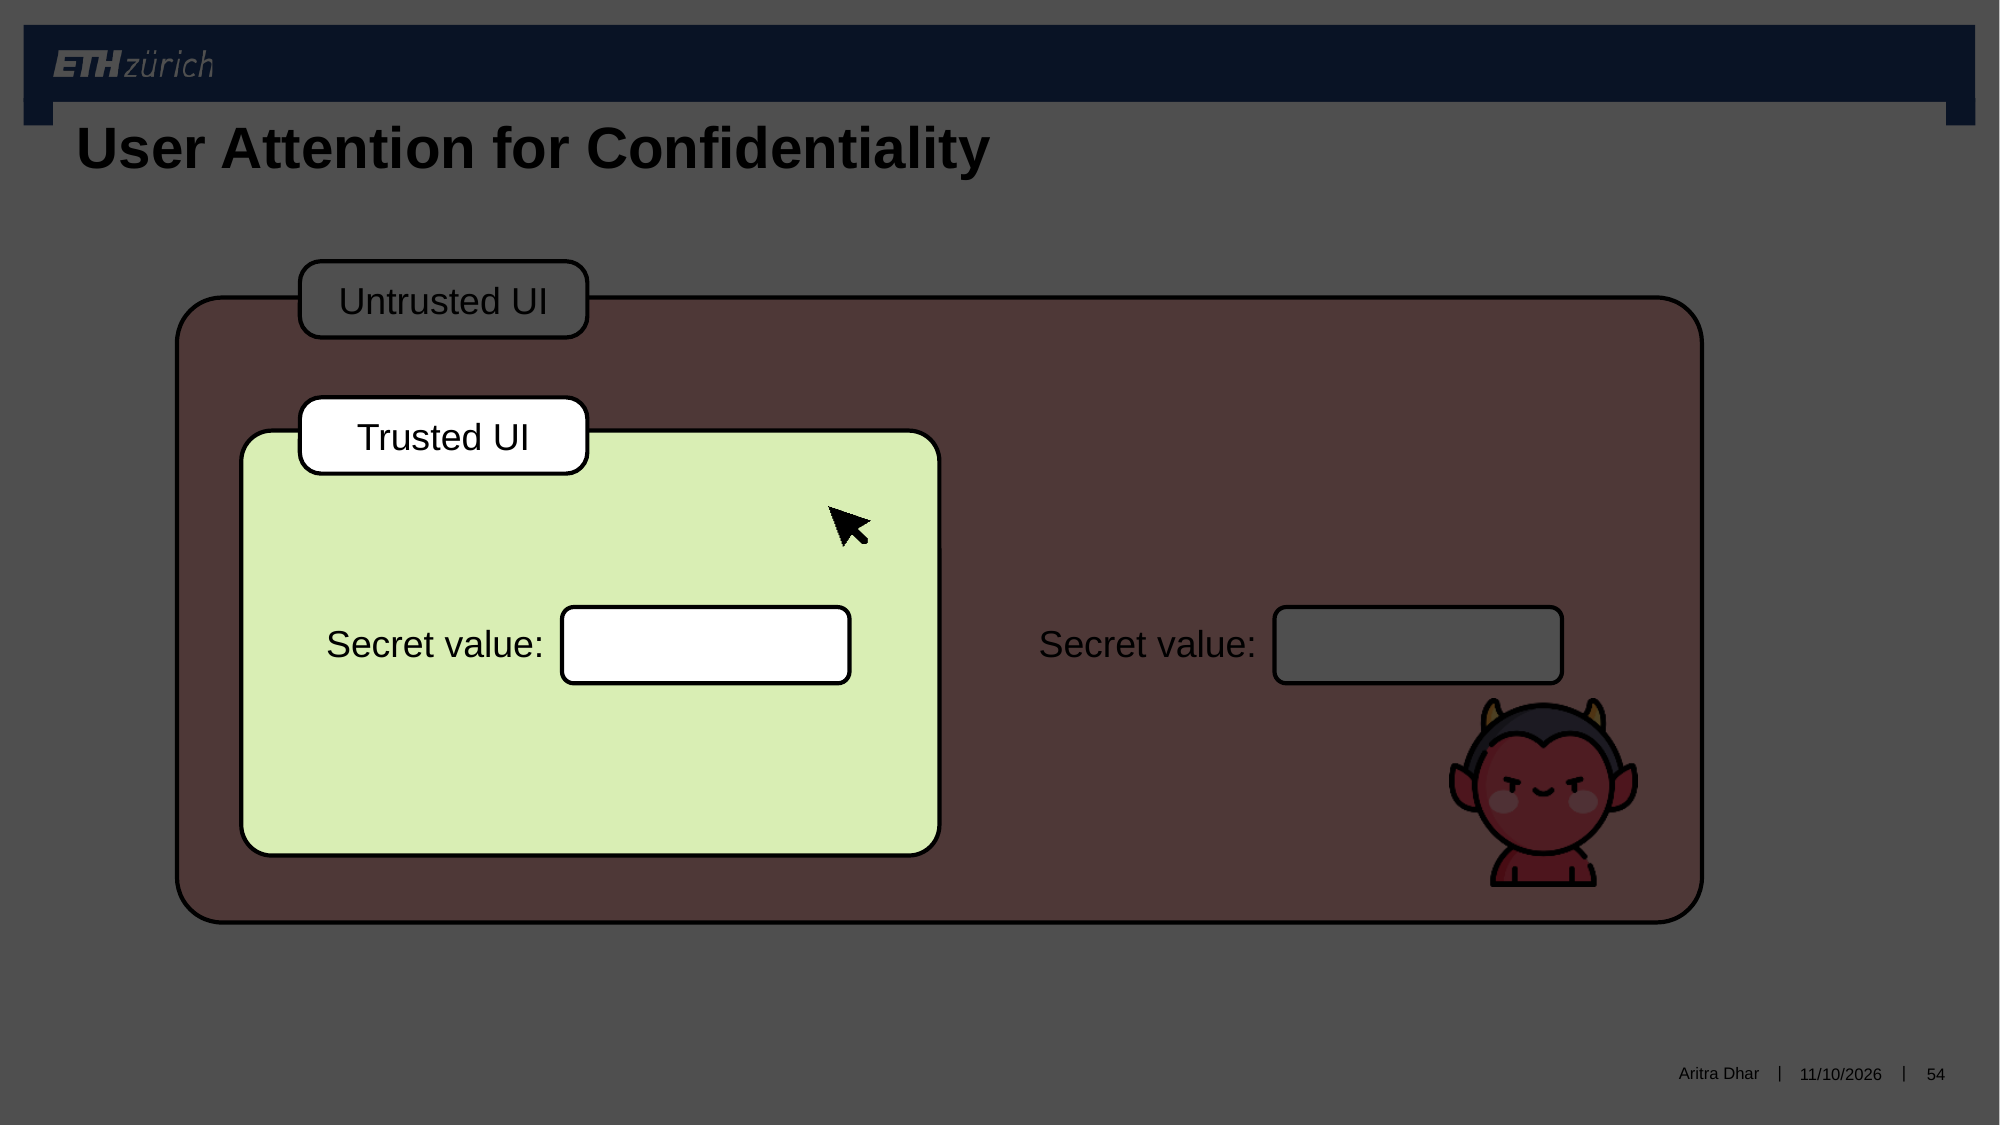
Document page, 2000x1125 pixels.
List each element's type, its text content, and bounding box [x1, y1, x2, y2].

text_box Trusted UI [297, 395, 590, 476]
text_box [0, 0, 2000, 1125]
text_box Secret value: [311, 612, 560, 673]
picture [828, 506, 871, 547]
picture [1449, 698, 1638, 887]
text_box [560, 604, 852, 686]
text_box [239, 428, 942, 858]
